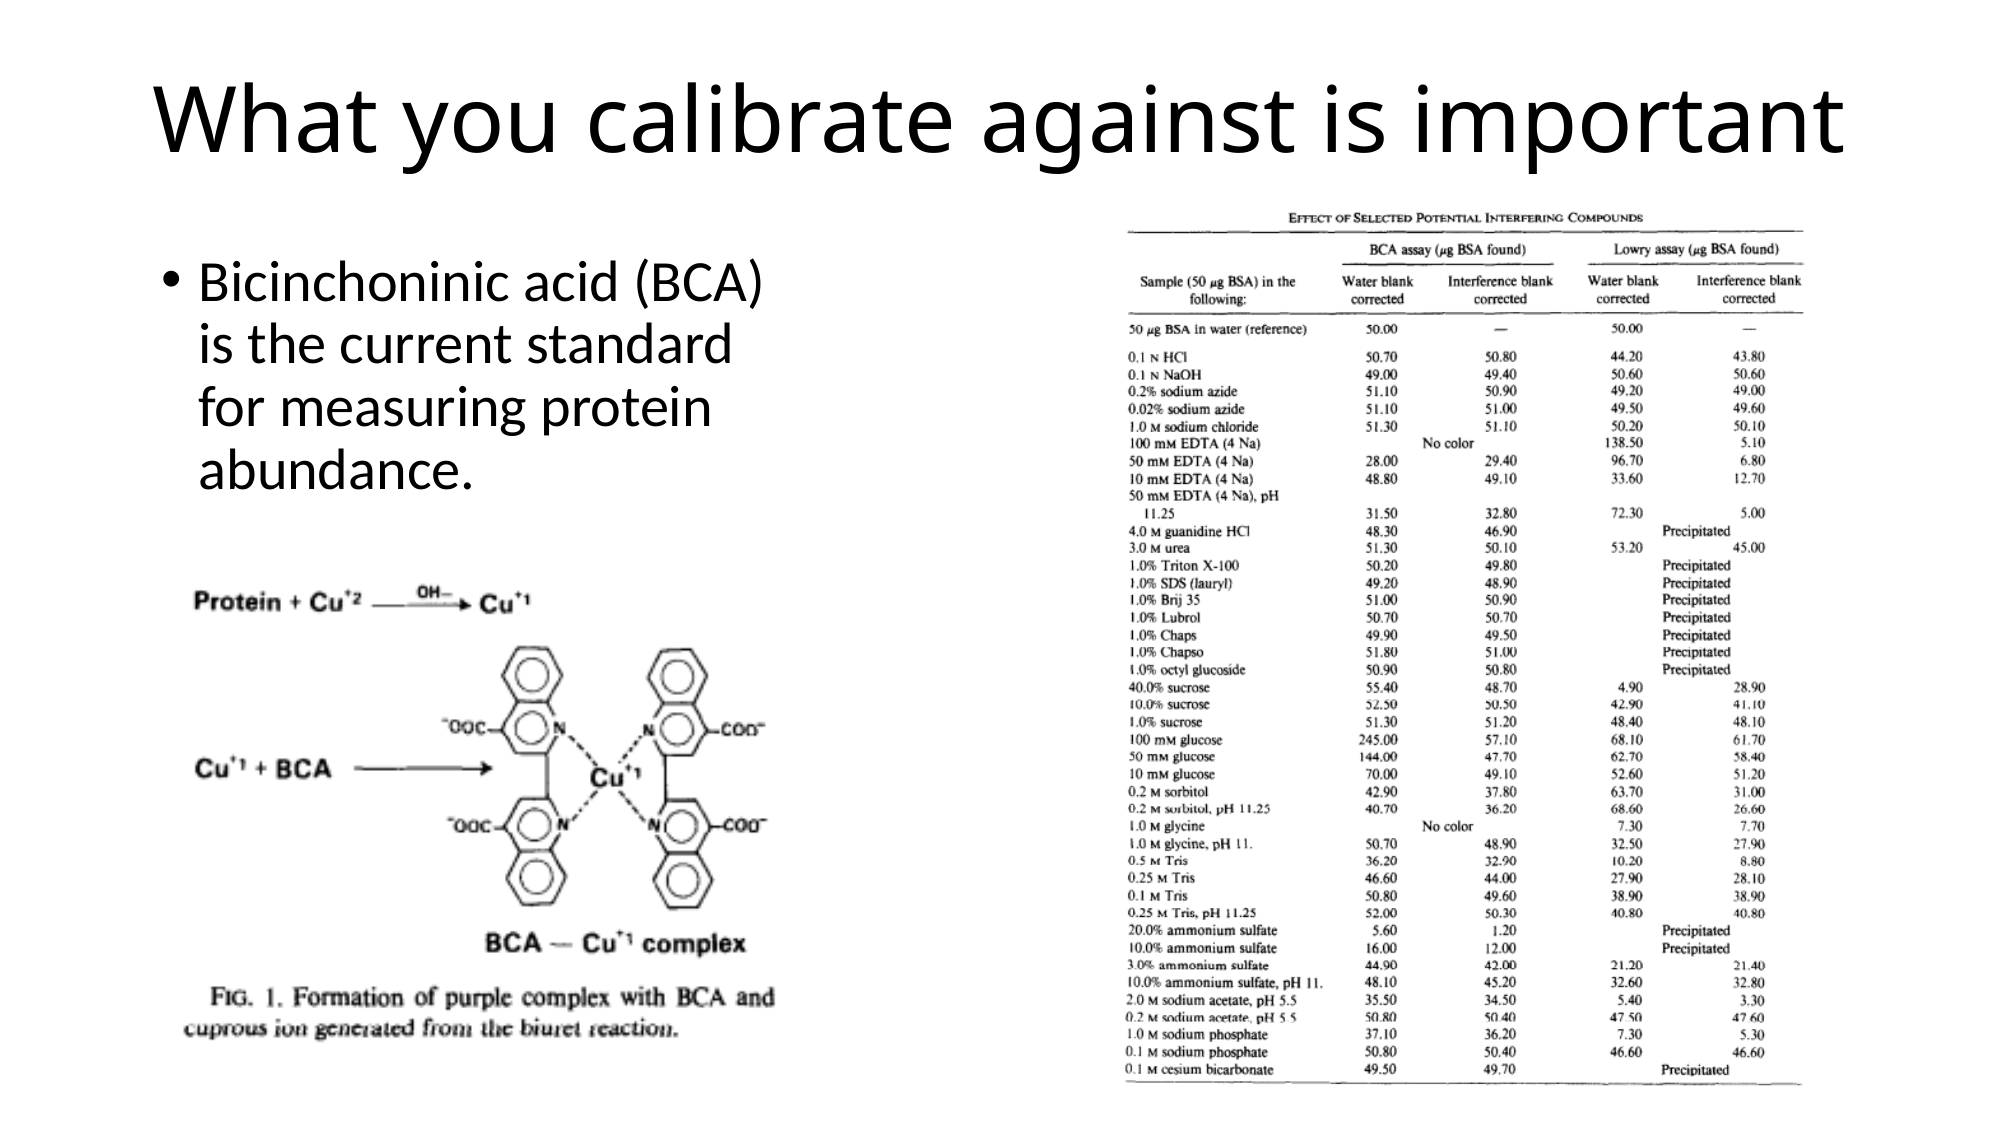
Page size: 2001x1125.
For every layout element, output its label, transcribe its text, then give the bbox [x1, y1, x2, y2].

title What you calibrate against is important [137, 14, 1863, 232]
picture [173, 573, 790, 1061]
list Bicinchoninic acid (BCA) is the current standard for measuring protein abundance. [146, 243, 804, 563]
picture [1118, 204, 1815, 1093]
